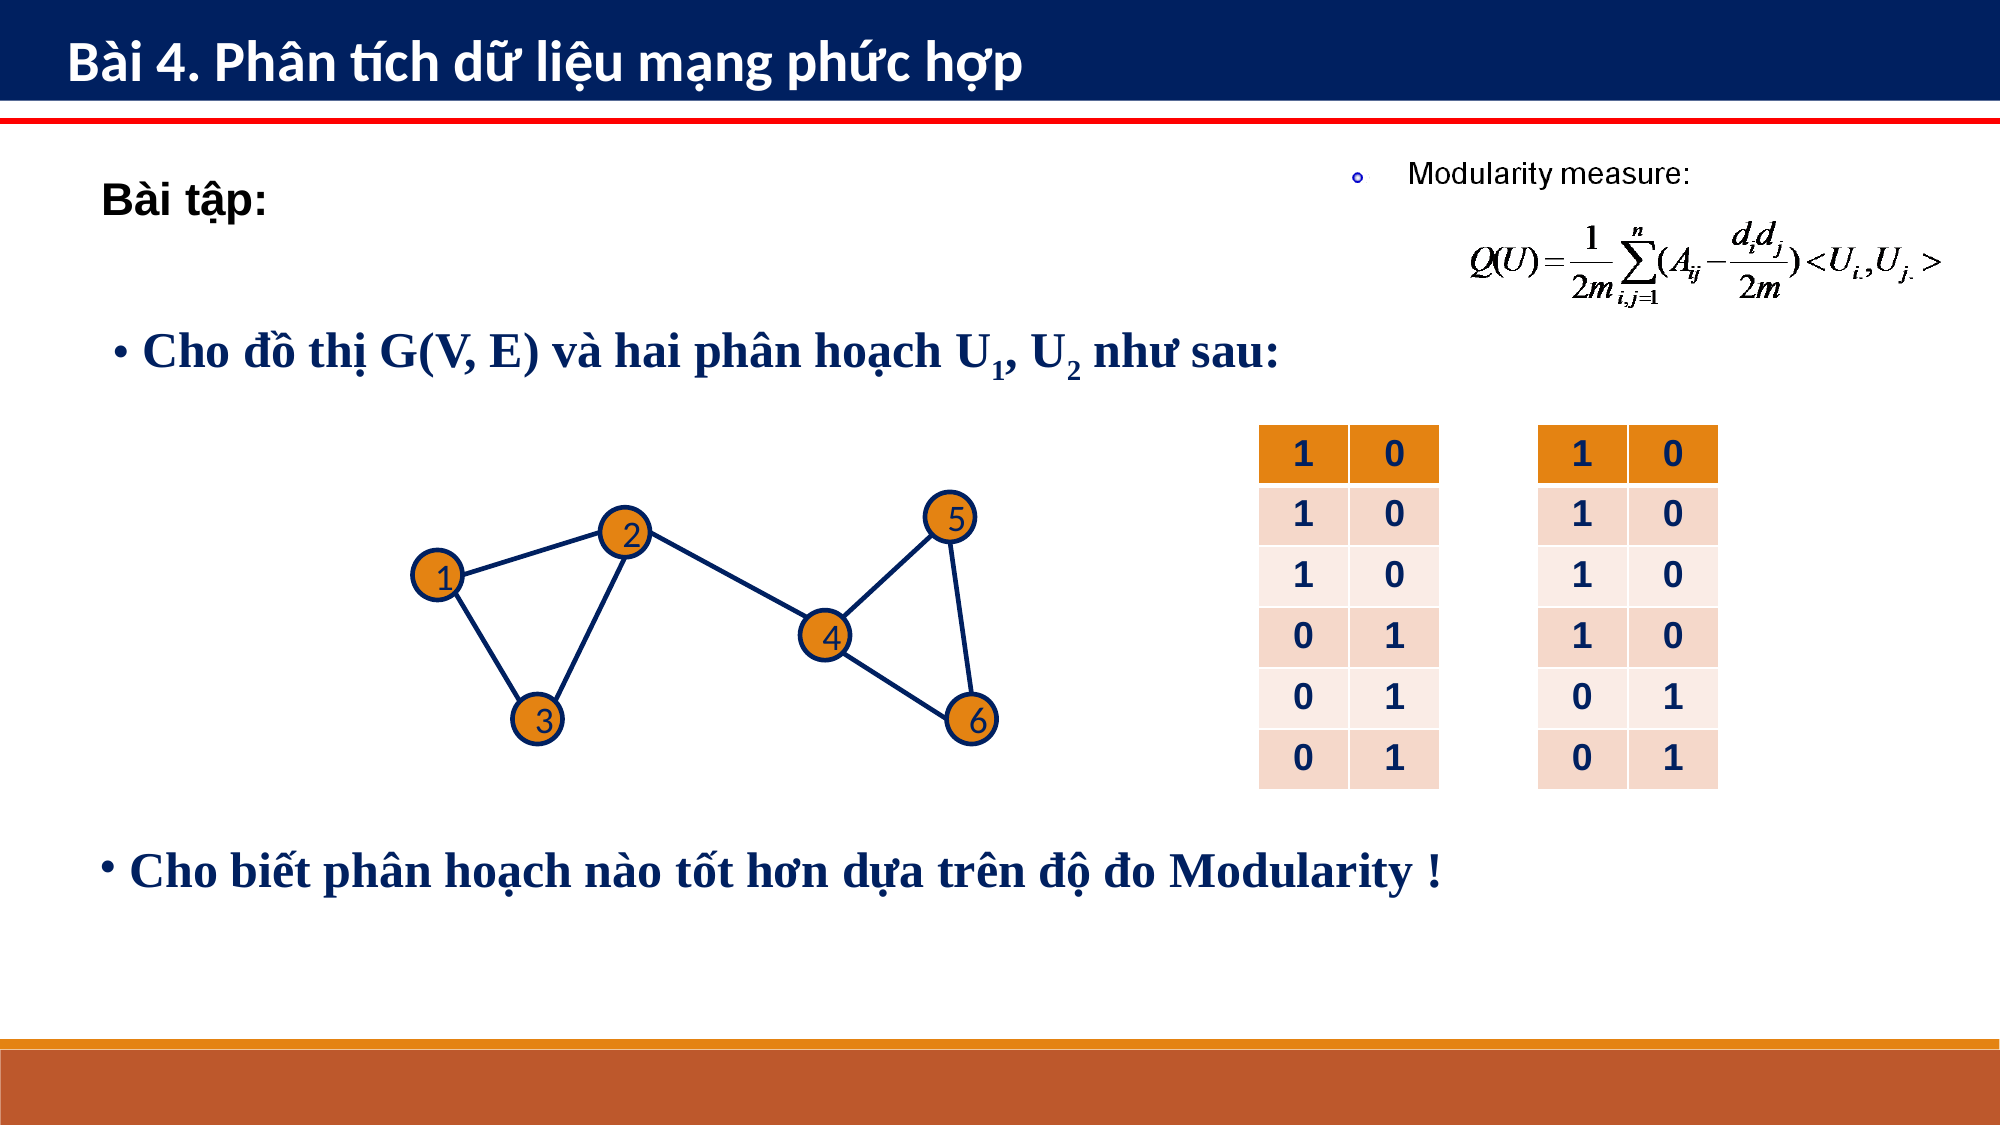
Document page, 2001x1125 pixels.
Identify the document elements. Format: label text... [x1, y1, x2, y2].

table_cell 0 [1629, 547, 1718, 606]
text_box Cho biết phân hoạch nào tốt hơn dựa trên độ đo Modularity ! [84, 829, 1460, 905]
table_cell 1 [1259, 488, 1348, 545]
table_cell 1 [1259, 547, 1348, 606]
table_cell 1 [1538, 488, 1627, 545]
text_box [842, 652, 947, 720]
table_cell 1 [1538, 547, 1627, 606]
text_box 3 [512, 694, 563, 745]
text_box 6 [947, 694, 997, 745]
table_cell 0 [1629, 488, 1718, 545]
text_box 5 [924, 491, 976, 542]
table_cell 0 [1350, 547, 1439, 606]
table_cell 0 [1538, 730, 1627, 789]
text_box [454, 592, 521, 702]
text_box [649, 531, 808, 618]
table_cell 1 [1629, 730, 1718, 789]
table_header 0 [1629, 425, 1718, 483]
text_box Cho đồ thị G(V, E) và hai phân hoạch U1, U2 như sau: [97, 310, 1313, 394]
table_header 0 [1350, 425, 1439, 483]
table_cell 1 [1538, 608, 1627, 667]
table_cell 0 [1259, 669, 1348, 728]
table_cell 0 [1629, 608, 1718, 667]
table_cell 0 [1350, 488, 1439, 545]
table_cell 0 [1538, 669, 1627, 728]
table_header 1 [1259, 425, 1348, 483]
text_box 1 [412, 549, 462, 601]
table_cell 1 [1350, 669, 1439, 728]
table_cell 0 [1259, 608, 1348, 667]
table_cell 1 [1350, 608, 1439, 667]
text_box 4 [800, 610, 851, 661]
table_cell 0 [1259, 730, 1348, 789]
text_box 2 [600, 507, 650, 558]
table_cell 1 [1350, 730, 1439, 789]
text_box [462, 531, 601, 576]
text_box Bài 4. Phân tích dữ liệu mạng phức hợp [0, 0, 2000, 101]
table_header 1 [1538, 425, 1627, 483]
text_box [842, 534, 933, 618]
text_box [554, 557, 626, 702]
table_cell 1 [1629, 669, 1718, 728]
text_box Bài tập: [86, 162, 314, 233]
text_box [949, 541, 972, 695]
picture [1351, 143, 1945, 314]
